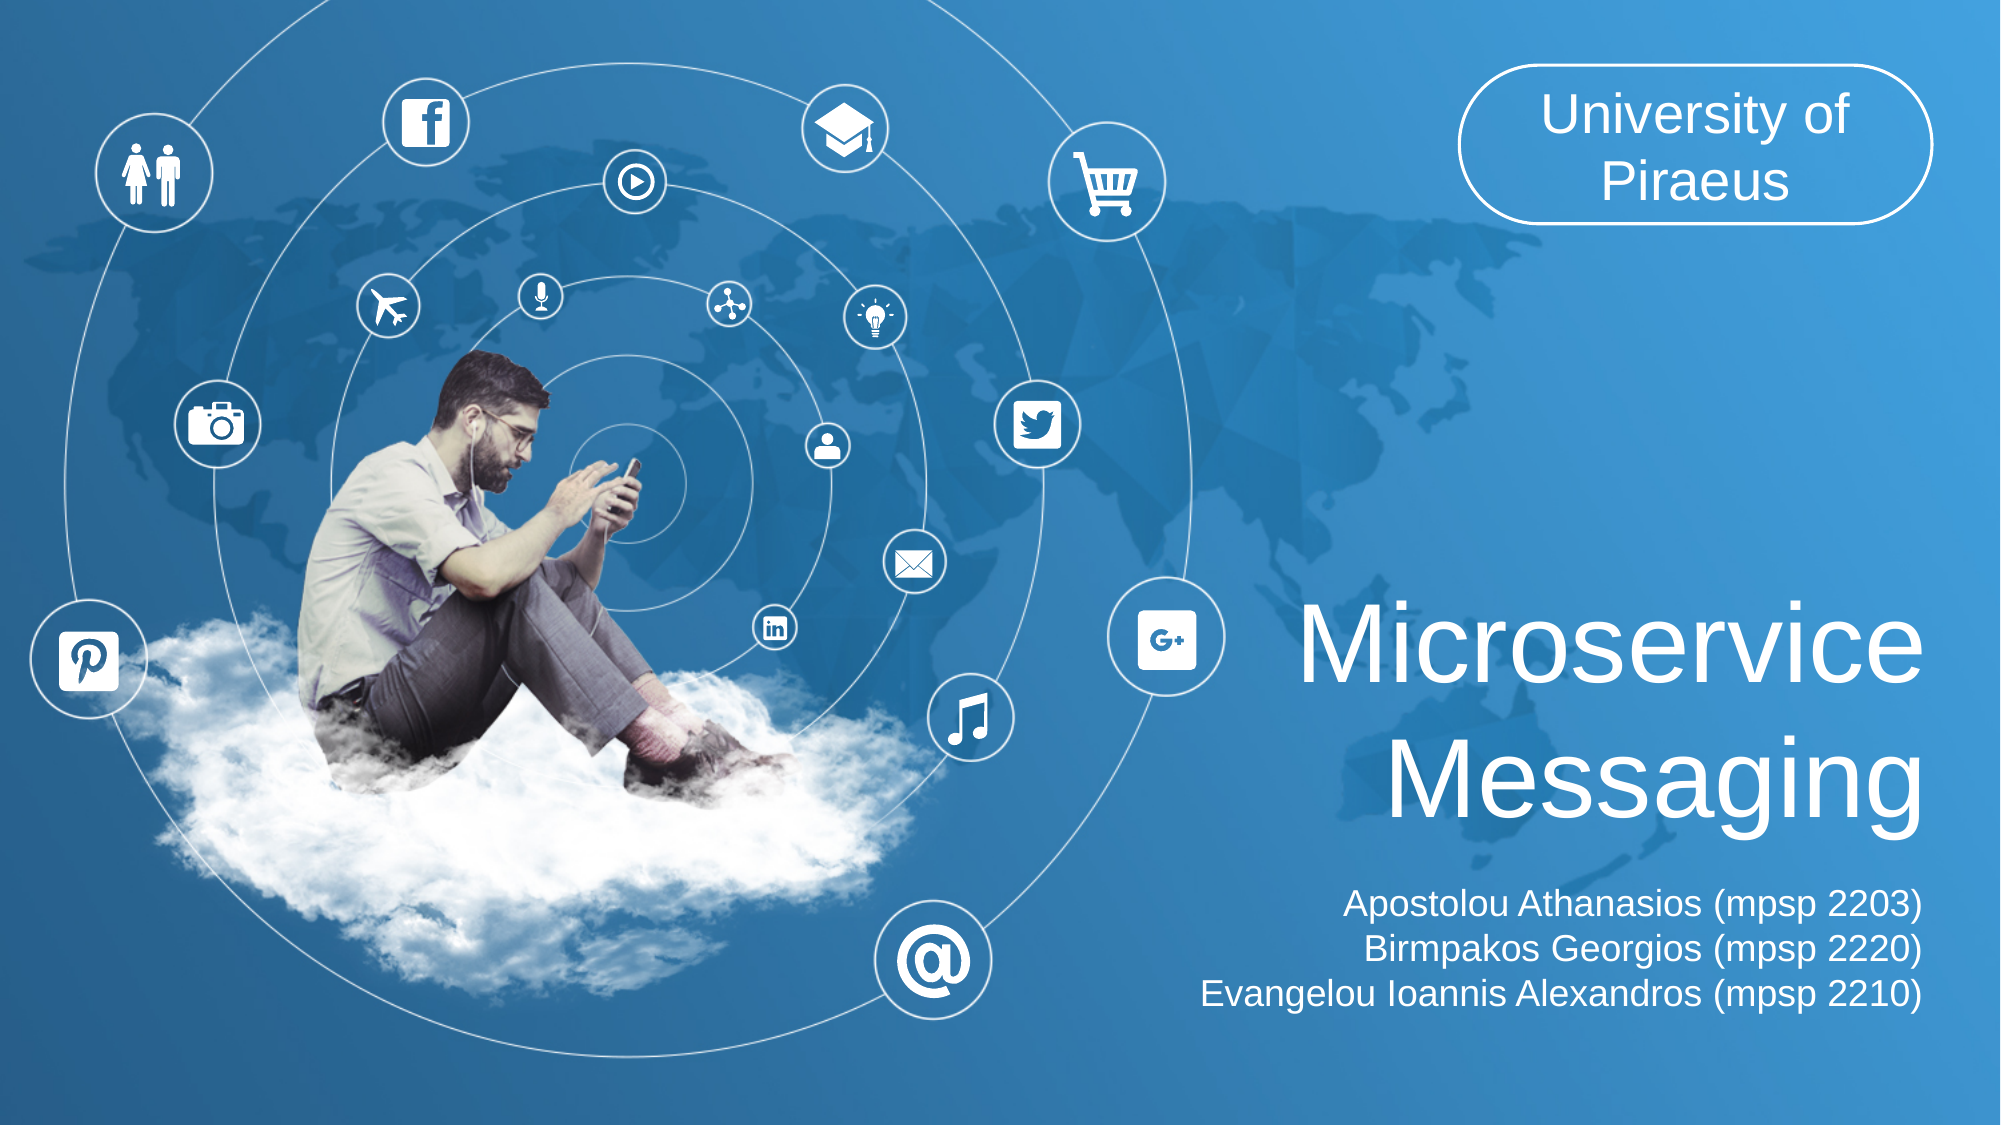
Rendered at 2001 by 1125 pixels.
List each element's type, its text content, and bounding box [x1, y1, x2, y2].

text_box [400, 98, 451, 148]
text_box Apostolou Athanasios (mpsp 2203) Birmpakos Georgios (mpsp 2220) Evangelou Ioannis Alexandros (mpsp 2210) [1154, 871, 1938, 1022]
text_box Microservice Messaging [1154, 562, 1942, 848]
text_box [713, 286, 748, 321]
text_box [155, 143, 181, 208]
text_box [1072, 150, 1139, 218]
text_box [58, 630, 120, 693]
text_box [1136, 609, 1198, 671]
text_box [616, 162, 656, 202]
text_box [896, 923, 972, 1000]
text_box [1012, 399, 1063, 450]
text_box [946, 691, 989, 747]
text_box [892, 549, 936, 579]
text_box [813, 432, 842, 461]
text_box [120, 142, 152, 206]
text_box [187, 400, 245, 446]
text_box [533, 280, 550, 312]
picture [0, 0, 2001, 1125]
text_box University of Piraeus [1458, 64, 1934, 225]
text_box [762, 615, 789, 642]
text_box [369, 287, 411, 329]
text_box [855, 296, 896, 339]
text_box [812, 101, 876, 159]
